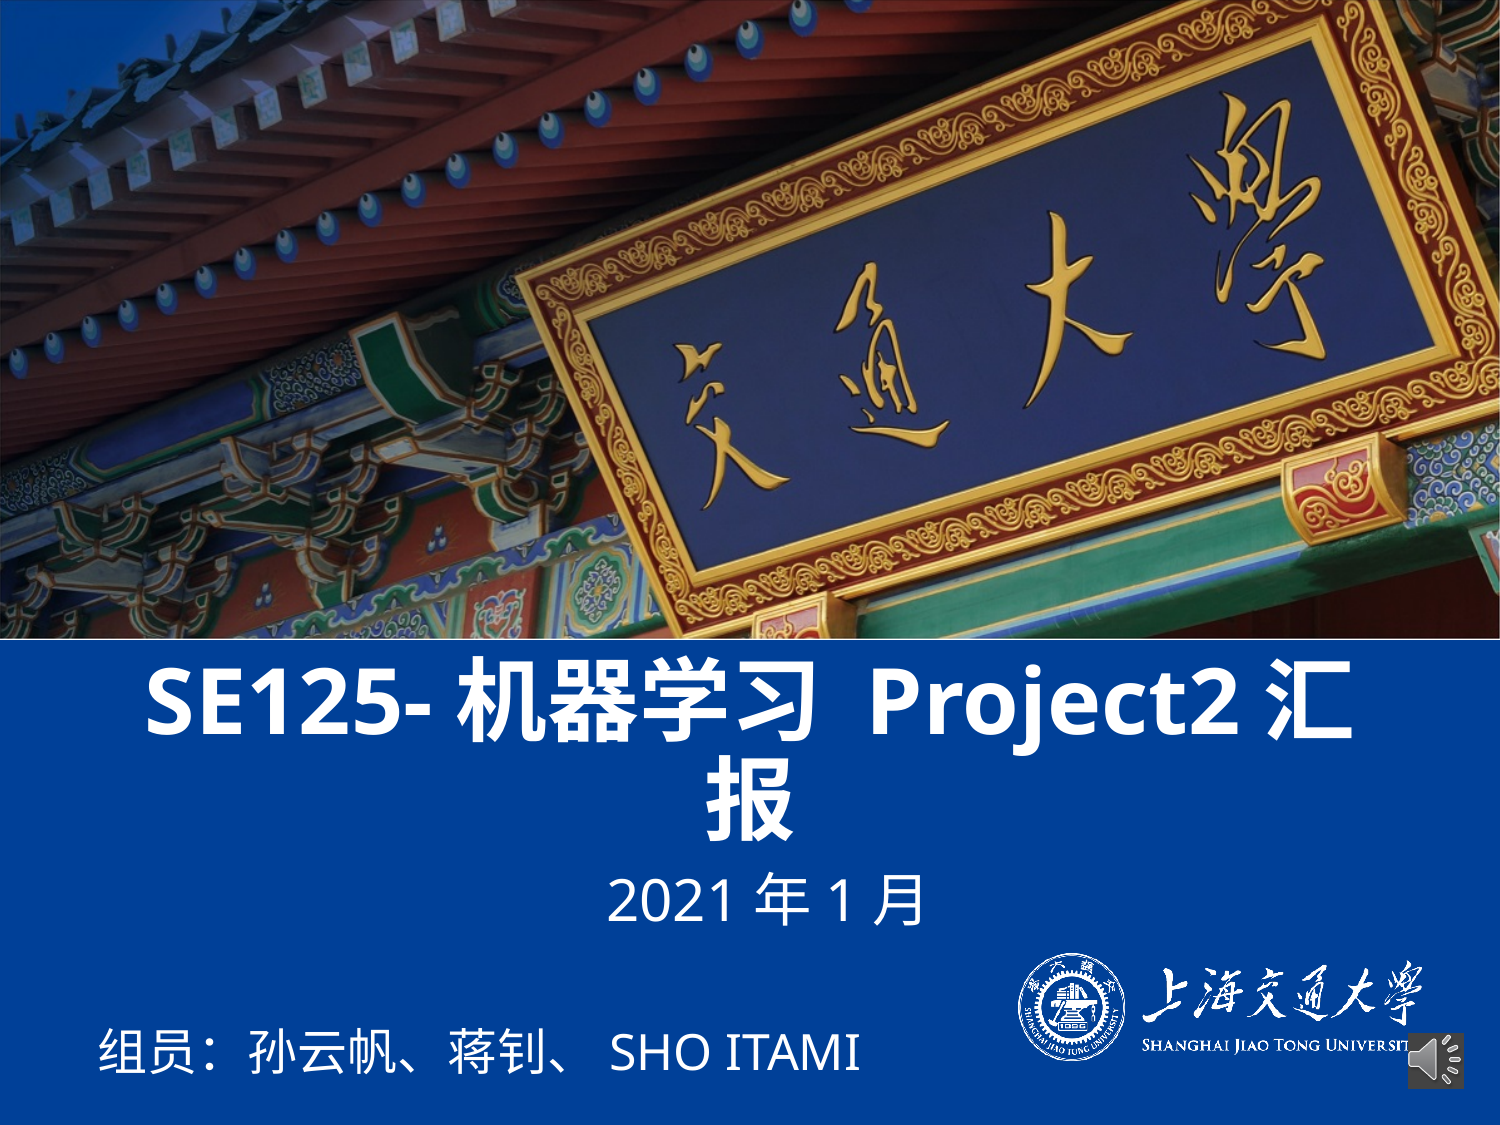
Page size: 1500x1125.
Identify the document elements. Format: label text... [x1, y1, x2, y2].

picture [0, 0, 1500, 639]
text_box 组员：孙云帆、蒋钊、SHO ITAMI [0, 1005, 938, 1083]
title SE125-机器学习 Project2汇报 [103, 680, 1397, 829]
picture [1018, 953, 1465, 1090]
subtitle 2021年1月 [103, 841, 1397, 941]
